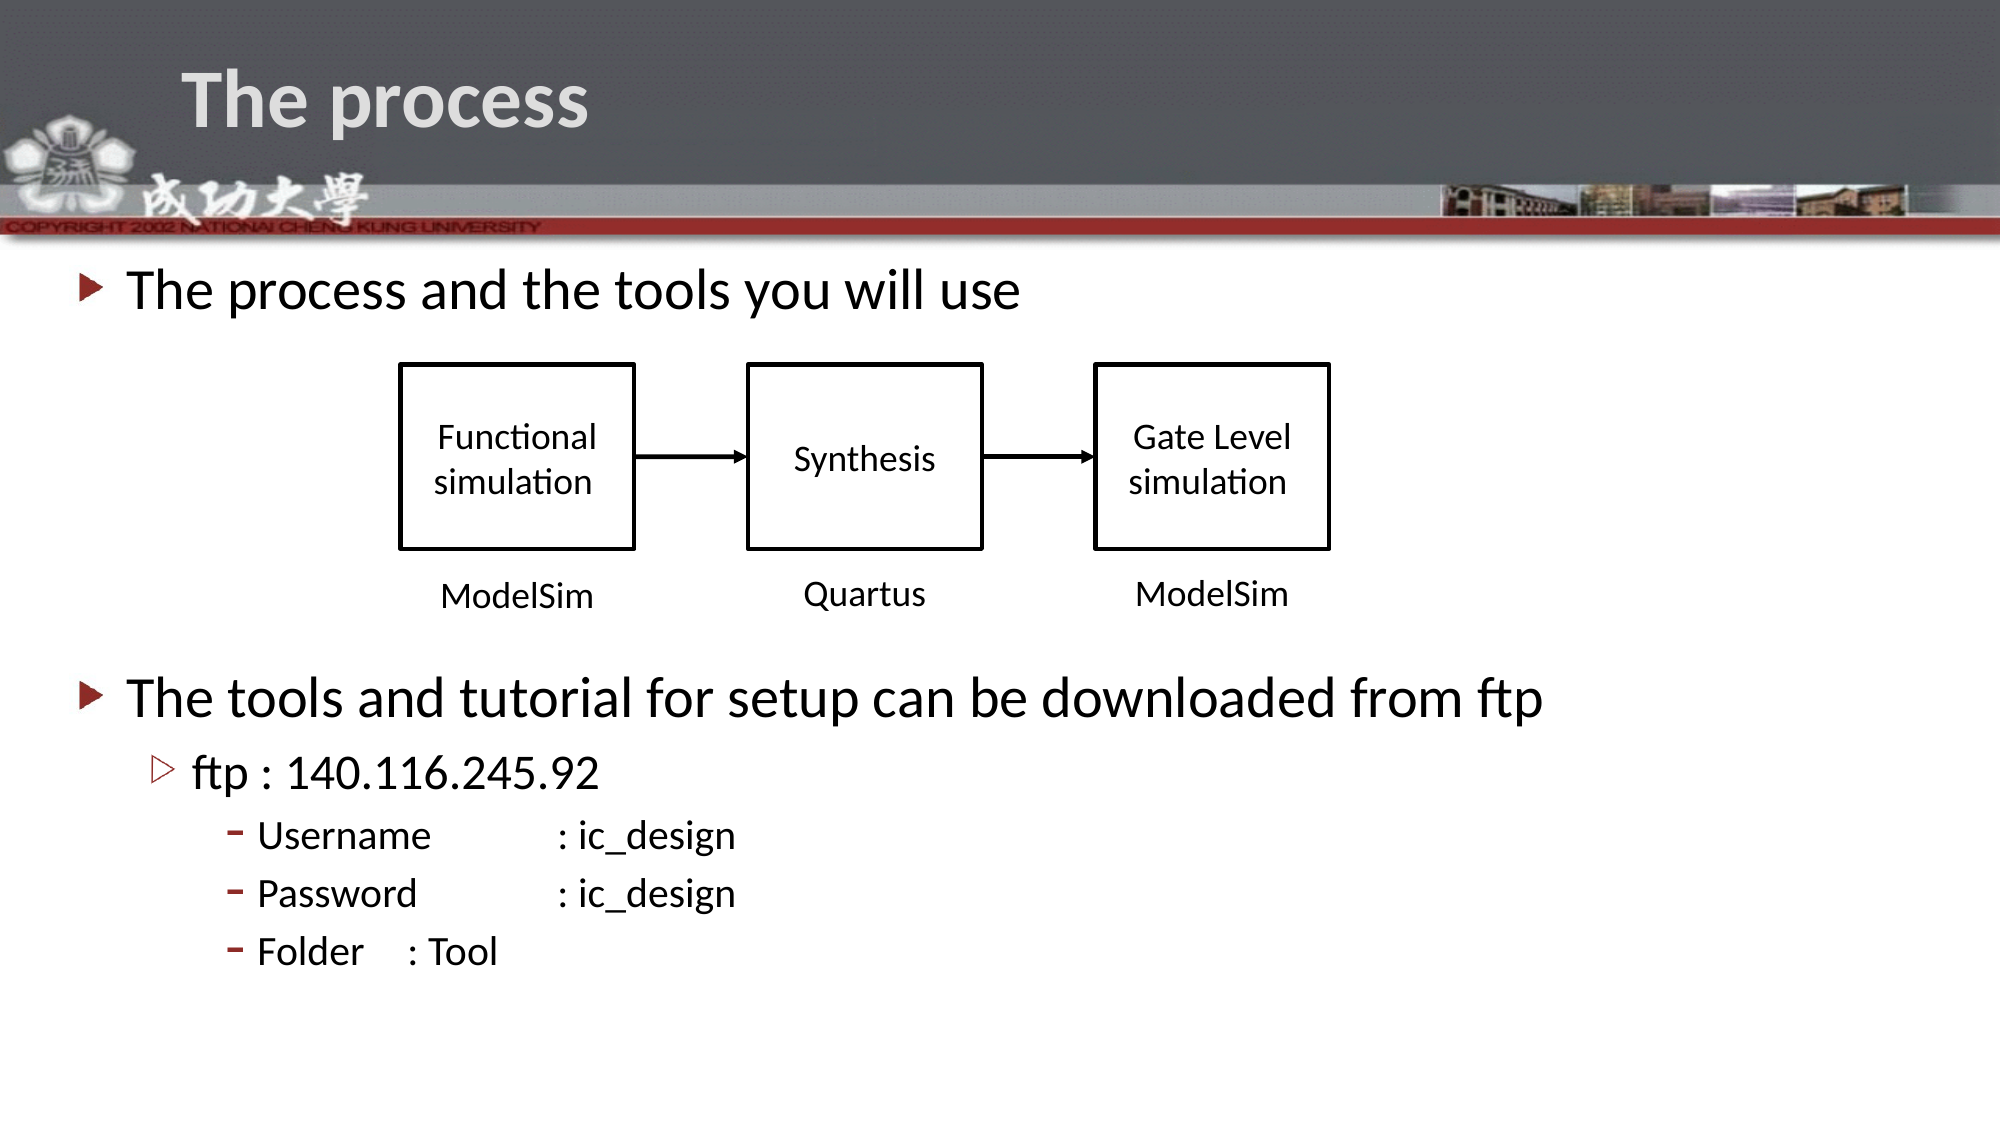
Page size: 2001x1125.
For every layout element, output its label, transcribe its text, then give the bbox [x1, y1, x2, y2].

title The process [166, 0, 1967, 188]
text_box Quartus [788, 561, 942, 622]
text_box Gate Level simulation [1093, 362, 1331, 551]
text_box ModelSim [425, 563, 610, 624]
text_box ModelSim [1120, 561, 1305, 622]
picture [69, 673, 111, 715]
picture [69, 265, 111, 307]
picture [0, 0, 2000, 250]
text_box Synthesis [746, 362, 984, 551]
list The process and the tools you will use The tools and tutorial for setup can be downloaded from ftp ftp : 140.116.245.92 Username : ic_design Password : ic_design Folder : Tool [54, 243, 1961, 1083]
picture [219, 817, 250, 847]
picture [219, 934, 250, 964]
picture [219, 876, 250, 906]
picture [144, 751, 180, 787]
text_box Functional simulation [398, 362, 636, 551]
